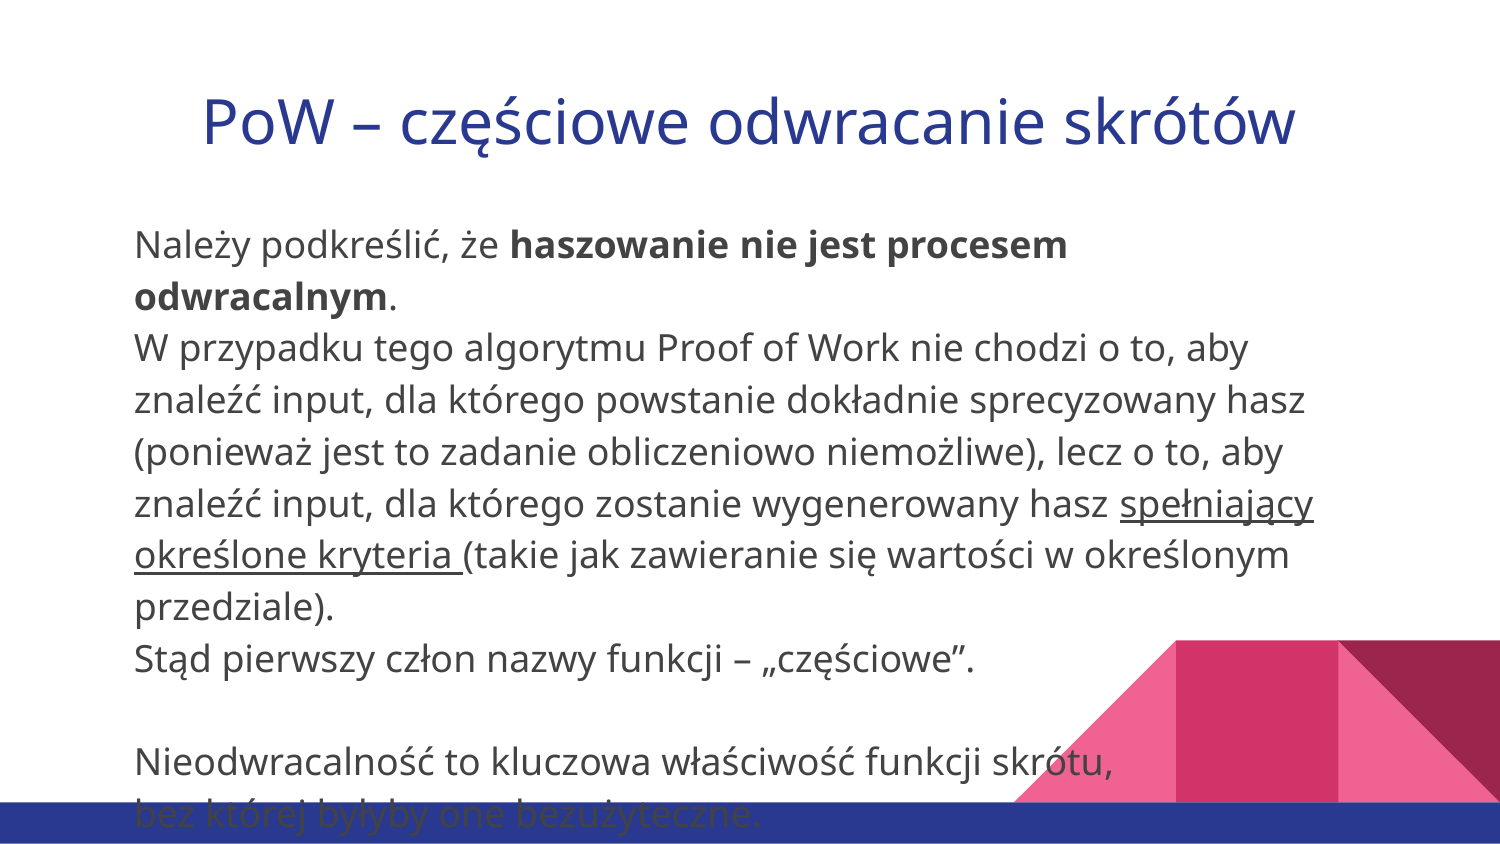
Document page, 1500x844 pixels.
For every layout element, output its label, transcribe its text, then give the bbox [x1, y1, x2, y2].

list Należy podkreślić, że haszowanie nie jest procesem odwracalnym. W przypadku tego algorytmu Proof of Work nie chodzi o to, aby znaleźć input, dla którego powstanie dokładnie sprecyzowany hasz (ponieważ jest to zadanie obliczeniowo niemożliwe), lecz o to, aby znaleźć input, dla którego zostanie wygenerowany hasz spełniający określone kryteria (takie jak zawieranie się wartości w określonym przedziale). Stąd pierwszy człon nazwy funkcji – „częściowe”. Nieodwracalność to kluczowa właściwość funkcji skrótu, bez której byłyby one bezużyteczne. [100, 199, 1350, 747]
title PoW – częściowe odwracanie skrótów [51, 67, 1449, 167]
